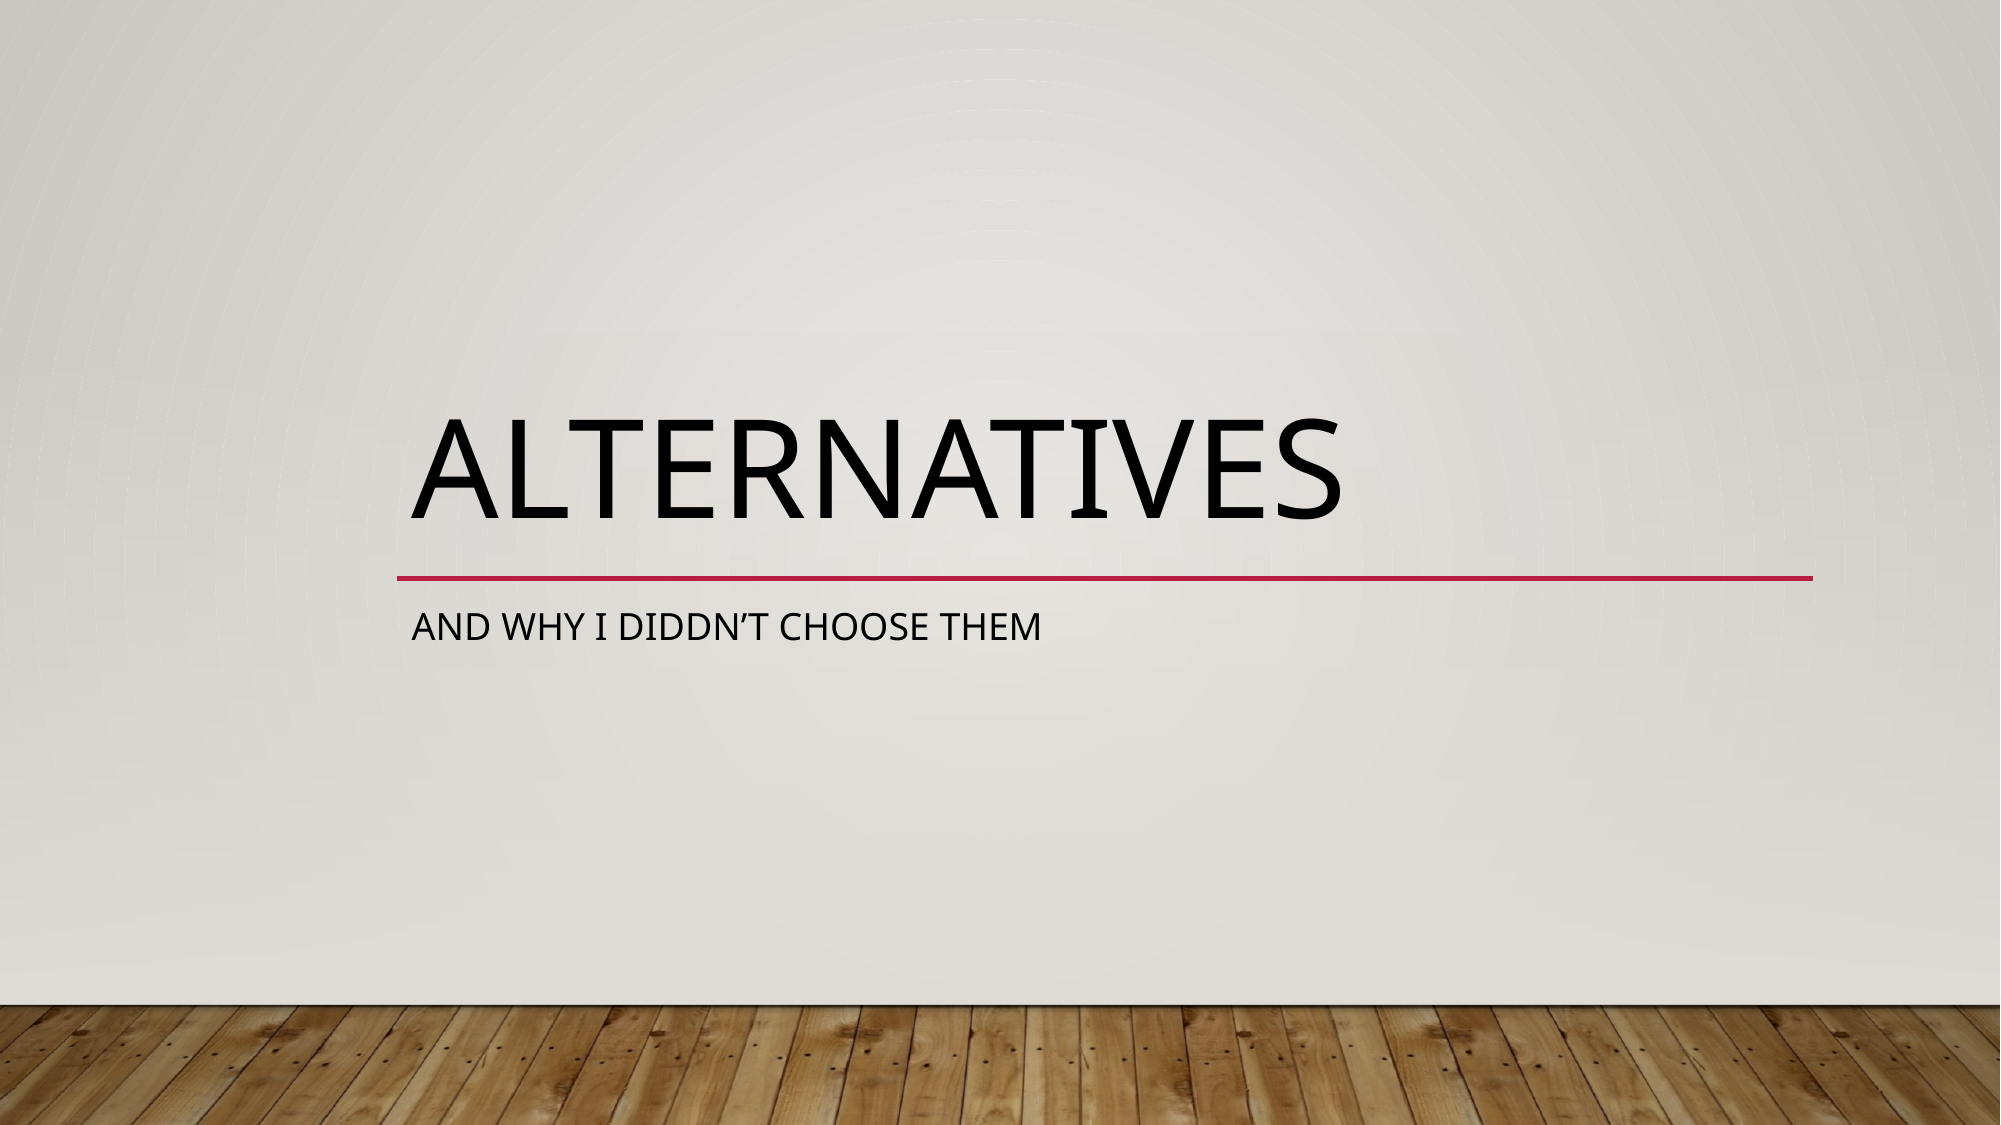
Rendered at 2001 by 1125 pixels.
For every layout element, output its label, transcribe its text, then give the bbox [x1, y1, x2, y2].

title Alternatives [396, 131, 1814, 549]
picture [0, 1005, 2000, 1125]
subtitle And why I diddn’t choose them [396, 579, 1814, 740]
